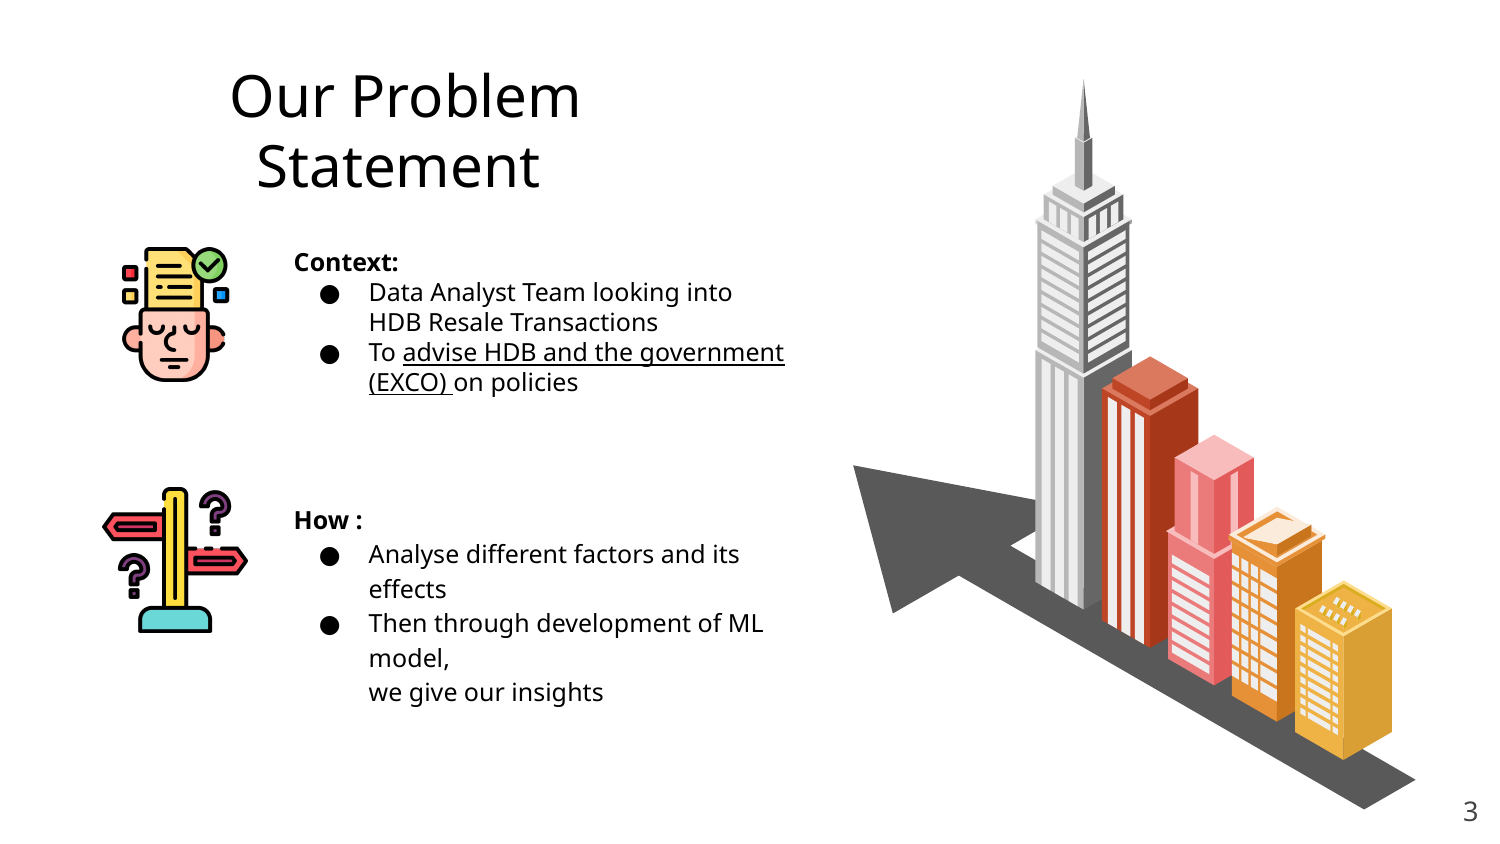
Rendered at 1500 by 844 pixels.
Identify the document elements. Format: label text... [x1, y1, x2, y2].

slide_number ‹#› [1403, 779, 1494, 844]
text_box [1294, 580, 1393, 761]
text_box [1101, 356, 1199, 649]
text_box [1228, 506, 1326, 722]
title Our Problem Statement [124, 89, 688, 169]
picture [107, 247, 243, 383]
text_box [1035, 78, 1133, 610]
text_box [853, 465, 1415, 810]
text_box Context: Data Analyst Team looking into HDB Resale Transactions To advise HDB and the government (EXCO) on policies How : Analyse different factors and its effects Then through development of ML model, we give our insights [278, 231, 801, 709]
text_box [1165, 434, 1263, 686]
picture [102, 487, 248, 633]
